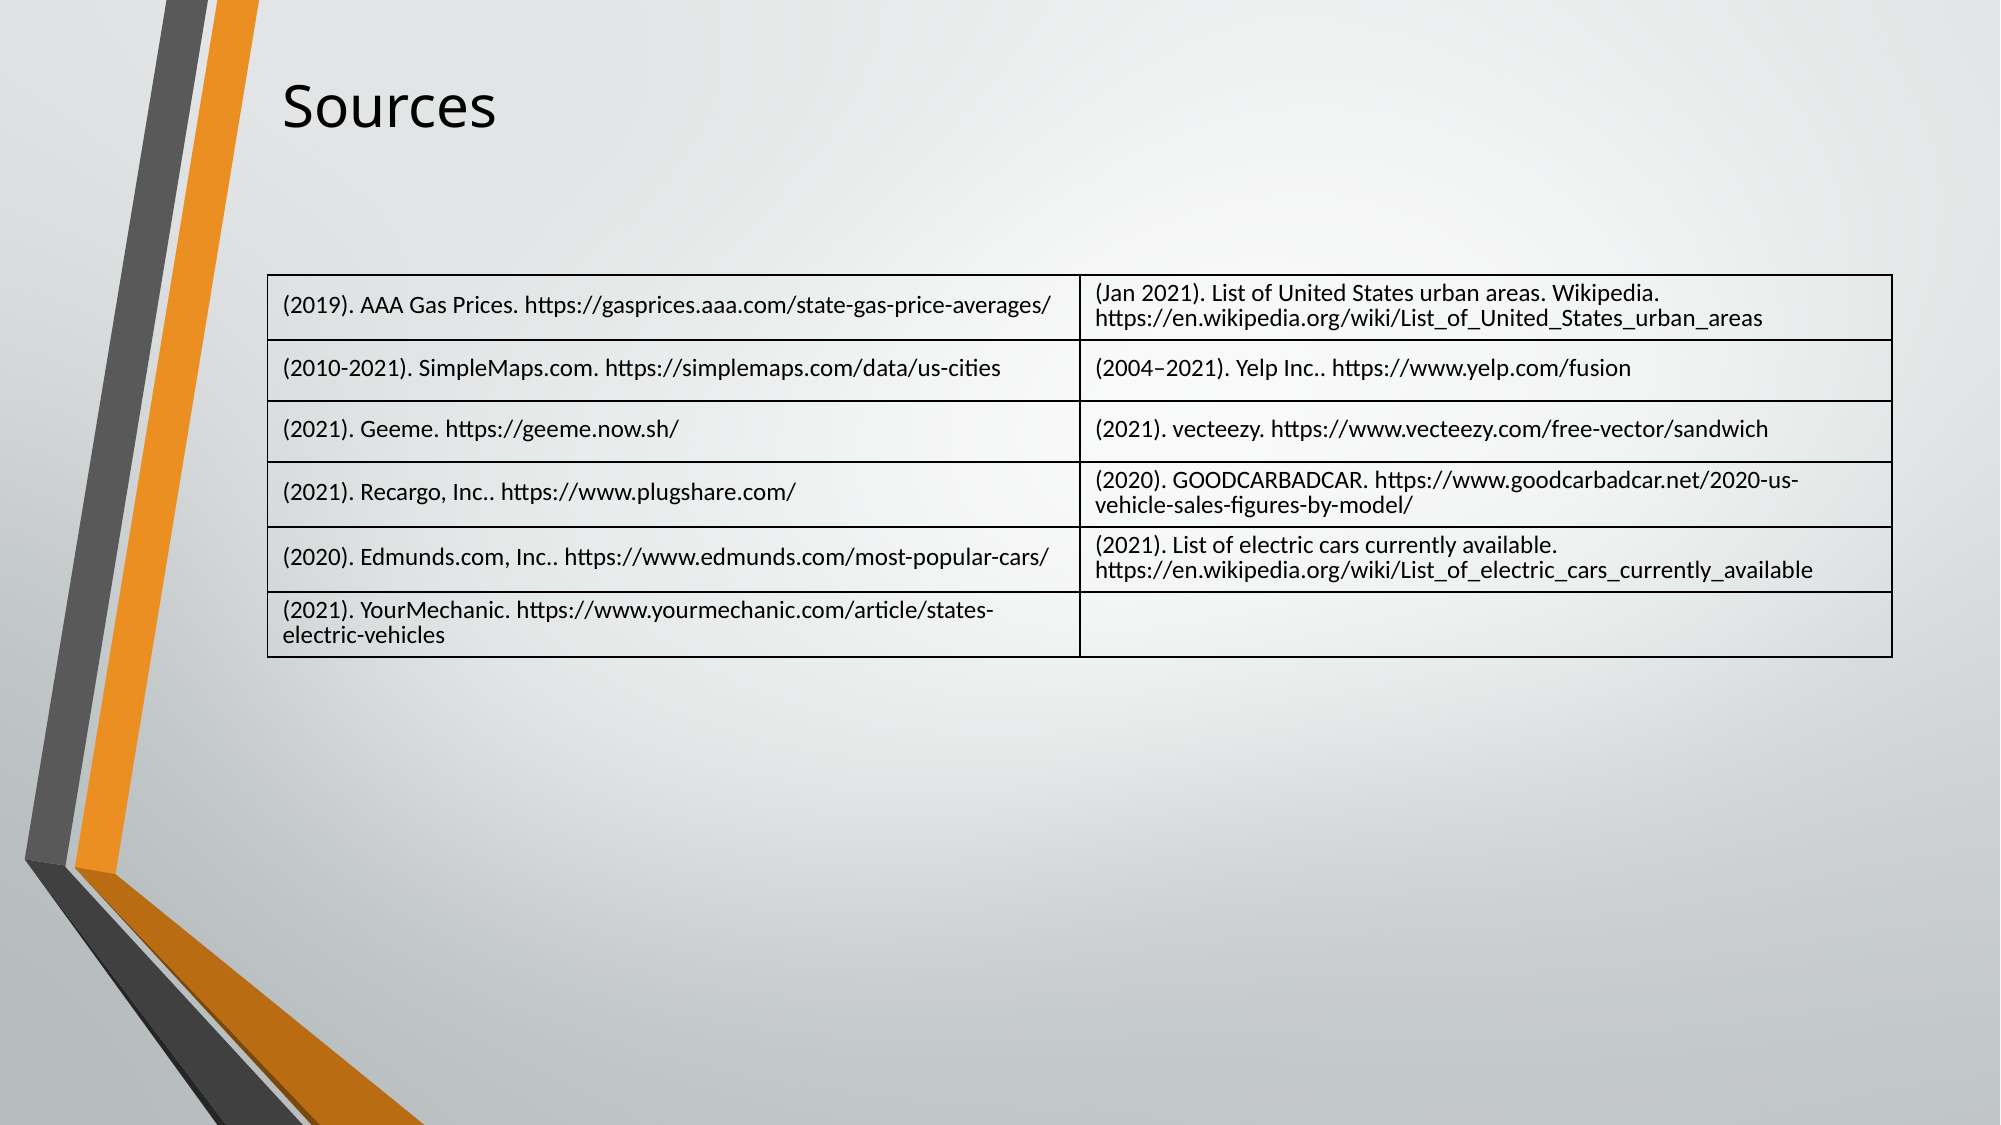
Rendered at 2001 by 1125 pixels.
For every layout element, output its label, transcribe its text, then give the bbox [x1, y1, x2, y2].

table_cell (2004–2021). Yelp Inc.. https://www.yelp.com/fusion [1081, 341, 1891, 400]
table_header (Jan 2021). List of United States urban areas. Wikipedia. https://en.wikipedia.org/wiki/List_of_United_States_urban_areas [1081, 276, 1891, 339]
table_cell (2021). Geeme. https://geeme.now.sh/ [268, 402, 1079, 461]
table_cell (2021). Recargo, Inc.. https://www.plugshare.com/ [268, 463, 1079, 526]
table_cell (2020). GOODCARBADCAR. https://www.goodcarbadcar.net/2020-us-vehicle-sales-figures-by-model/ [1081, 463, 1891, 526]
table_cell (2021). List of electric cars currently available. https://en.wikipedia.org/wiki/List_of_electric_cars_currently_available [1081, 528, 1891, 591]
table_cell (2021). vecteezy. https://www.vecteezy.com/free-vector/sandwich [1081, 402, 1891, 461]
table_cell (2010-2021). SimpleMaps.com. https://simplemaps.com/data/us-cities [268, 341, 1079, 400]
title Sources [267, 61, 1733, 215]
table_cell (2021). YourMechanic. https://www.yourmechanic.com/article/states-electric-vehicles [268, 593, 1079, 656]
table_header (2019). AAA Gas Prices. https://gasprices.aaa.com/state-gas-price-averages/ [268, 276, 1079, 339]
table_cell [1081, 593, 1891, 656]
table_cell (2020). Edmunds.com, Inc.. https://www.edmunds.com/most-popular-cars/ [268, 528, 1079, 591]
